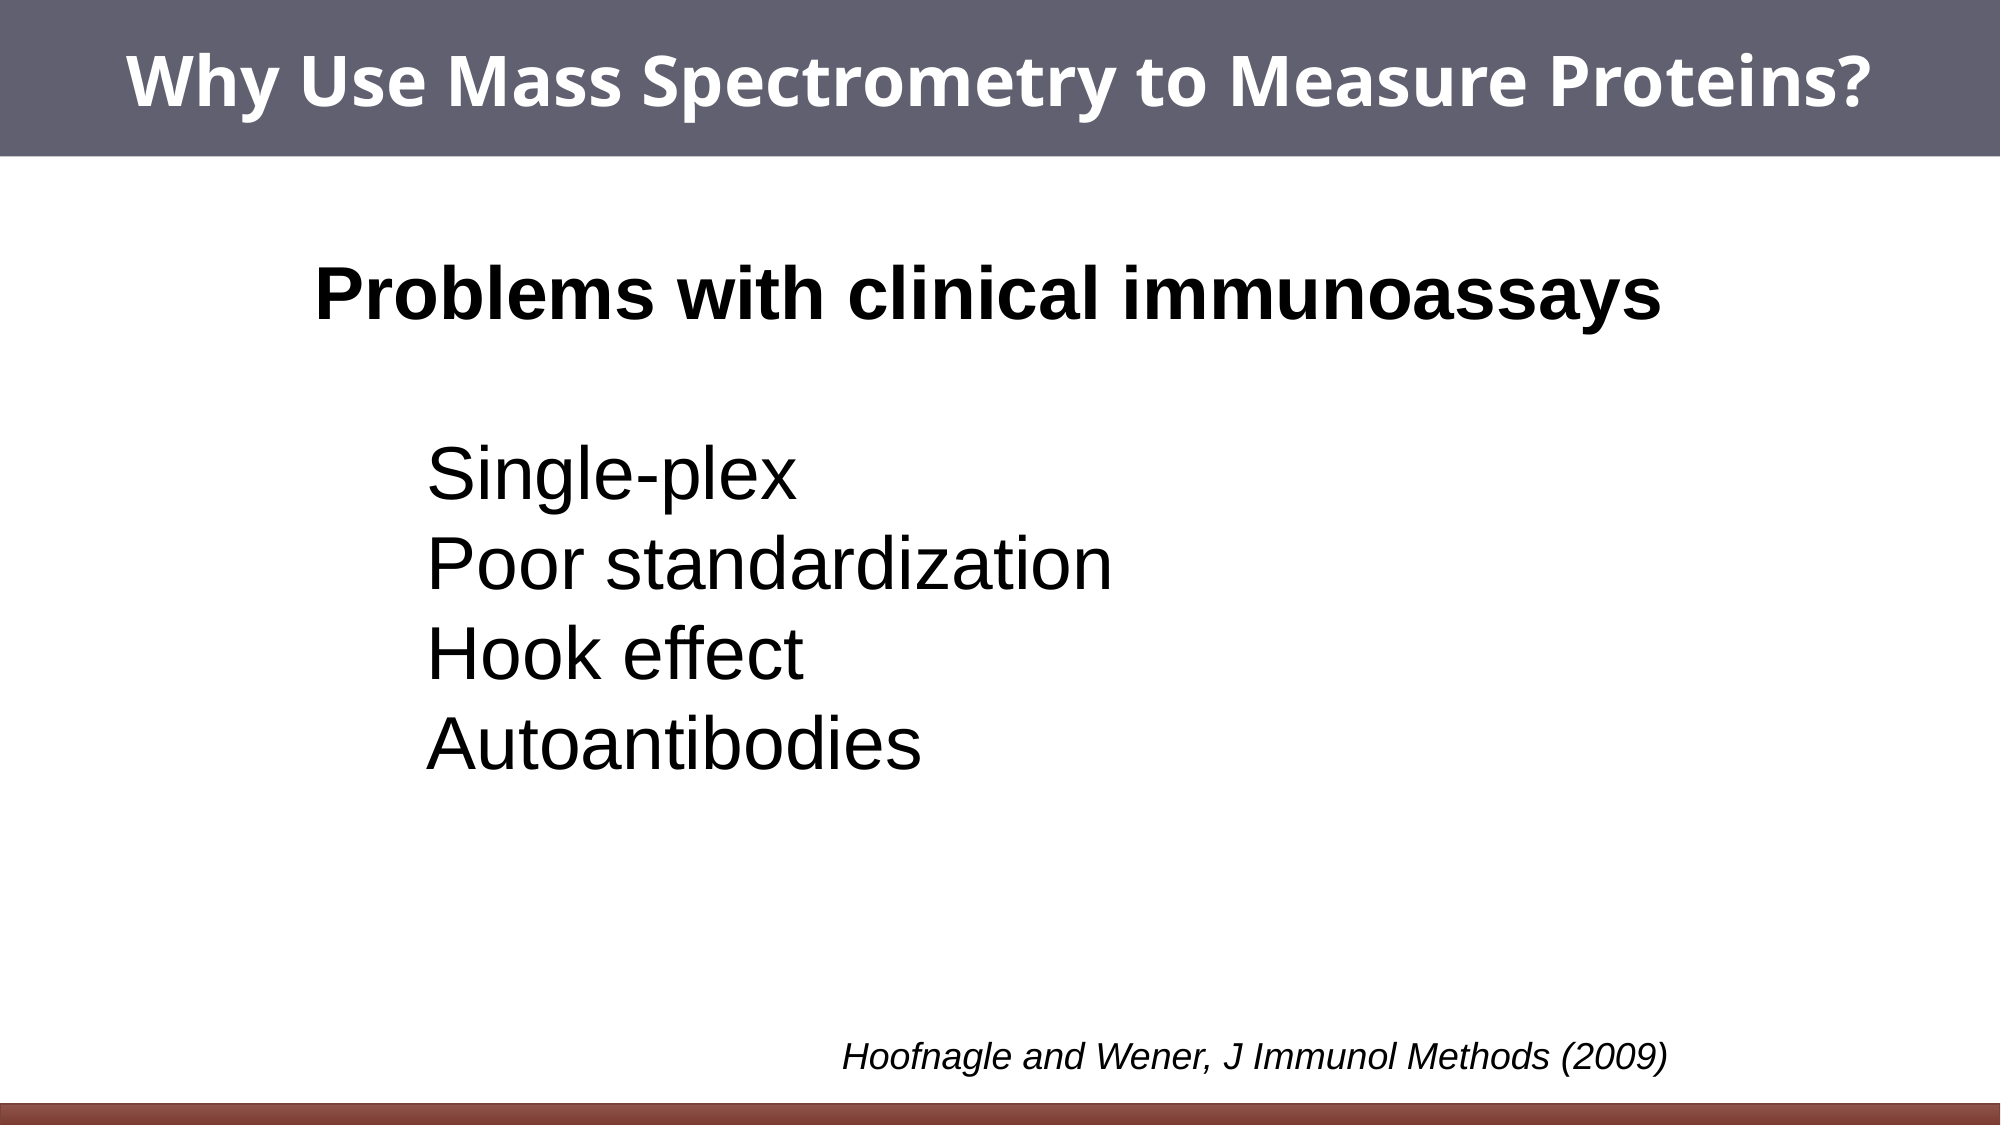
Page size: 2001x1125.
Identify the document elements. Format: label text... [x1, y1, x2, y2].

text_box Hoofnagle and Wener, J Immunol Methods (2009) [827, 1024, 1685, 1085]
text_box Problems with clinical immunoassays Single-plex Poor standardization Hook effect Autoantibodies [300, 237, 1700, 883]
title Why Use Mass Spectrometry to Measure Proteins? [0, 0, 2000, 157]
